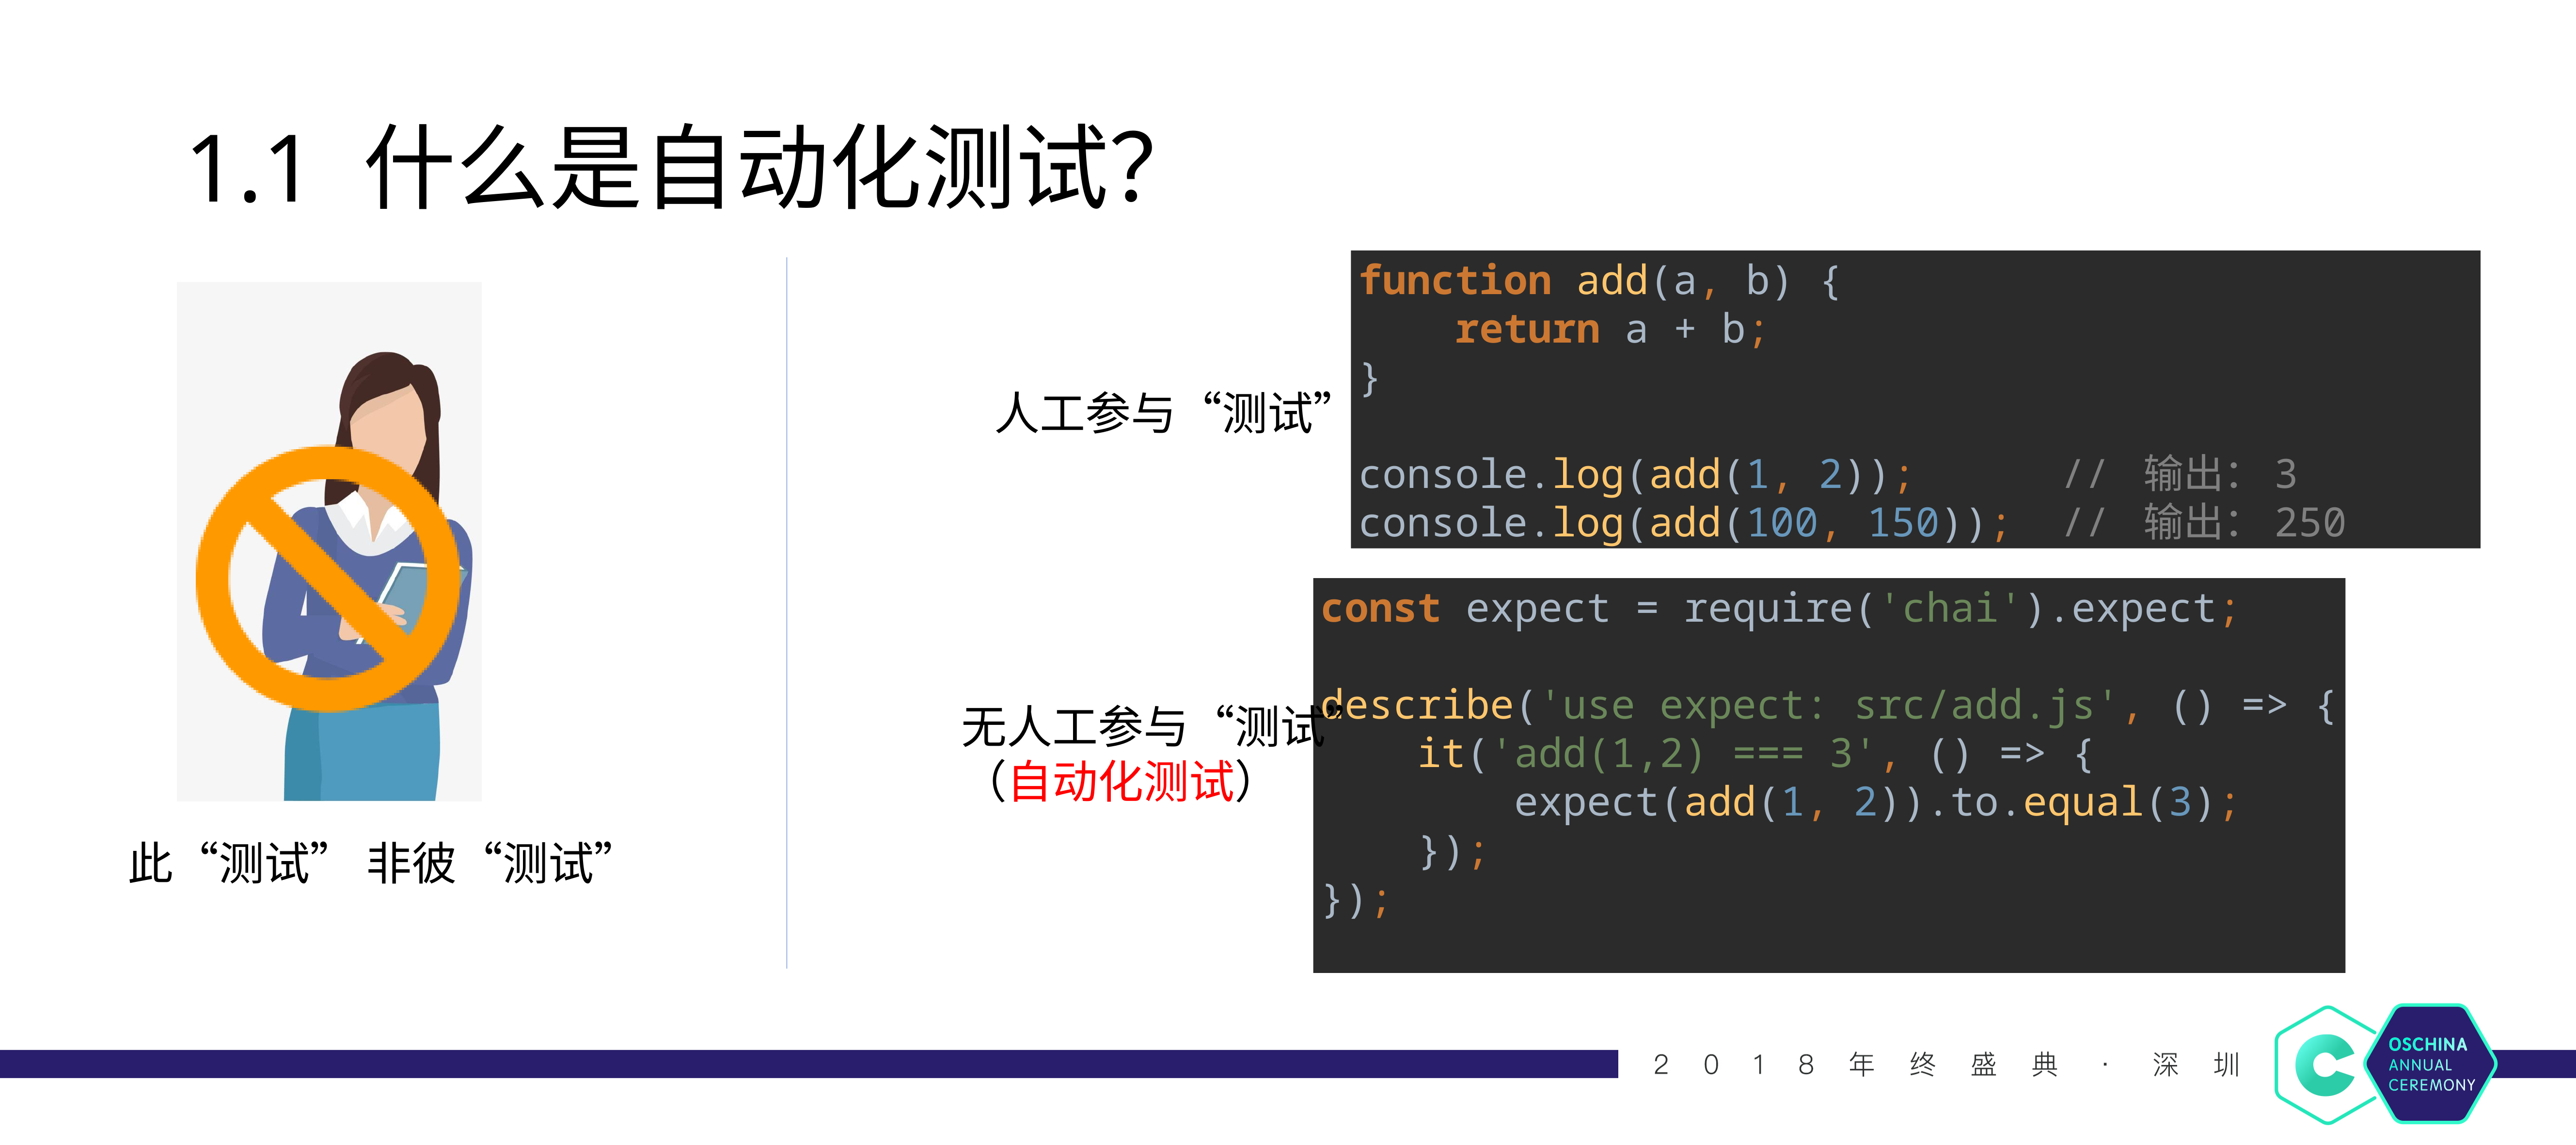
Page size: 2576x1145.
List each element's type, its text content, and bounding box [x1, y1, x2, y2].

text_box 无人工参与“测试” （自动化测试） [954, 694, 1378, 811]
text_box 人工参与“测试” [987, 380, 1366, 443]
picture [0, 0, 2576, 1145]
text_box const expect = require('chai').expect; describe('use expect: src/add.js', () => { it('add(1,2) === 3', () => { expect(add(1, 2)).to.equal(3); }); }); [1313, 578, 2346, 973]
title 1.1 什么是自动化测试？ [177, 61, 2399, 282]
text_box function add(a, b) { return a + b; } console.log(add(1, 2)); // 输出：3 console.log(add(100, 150)); // 输出：250 [1351, 250, 2481, 549]
text_box 此“测试” 非彼“测试” [121, 831, 647, 893]
